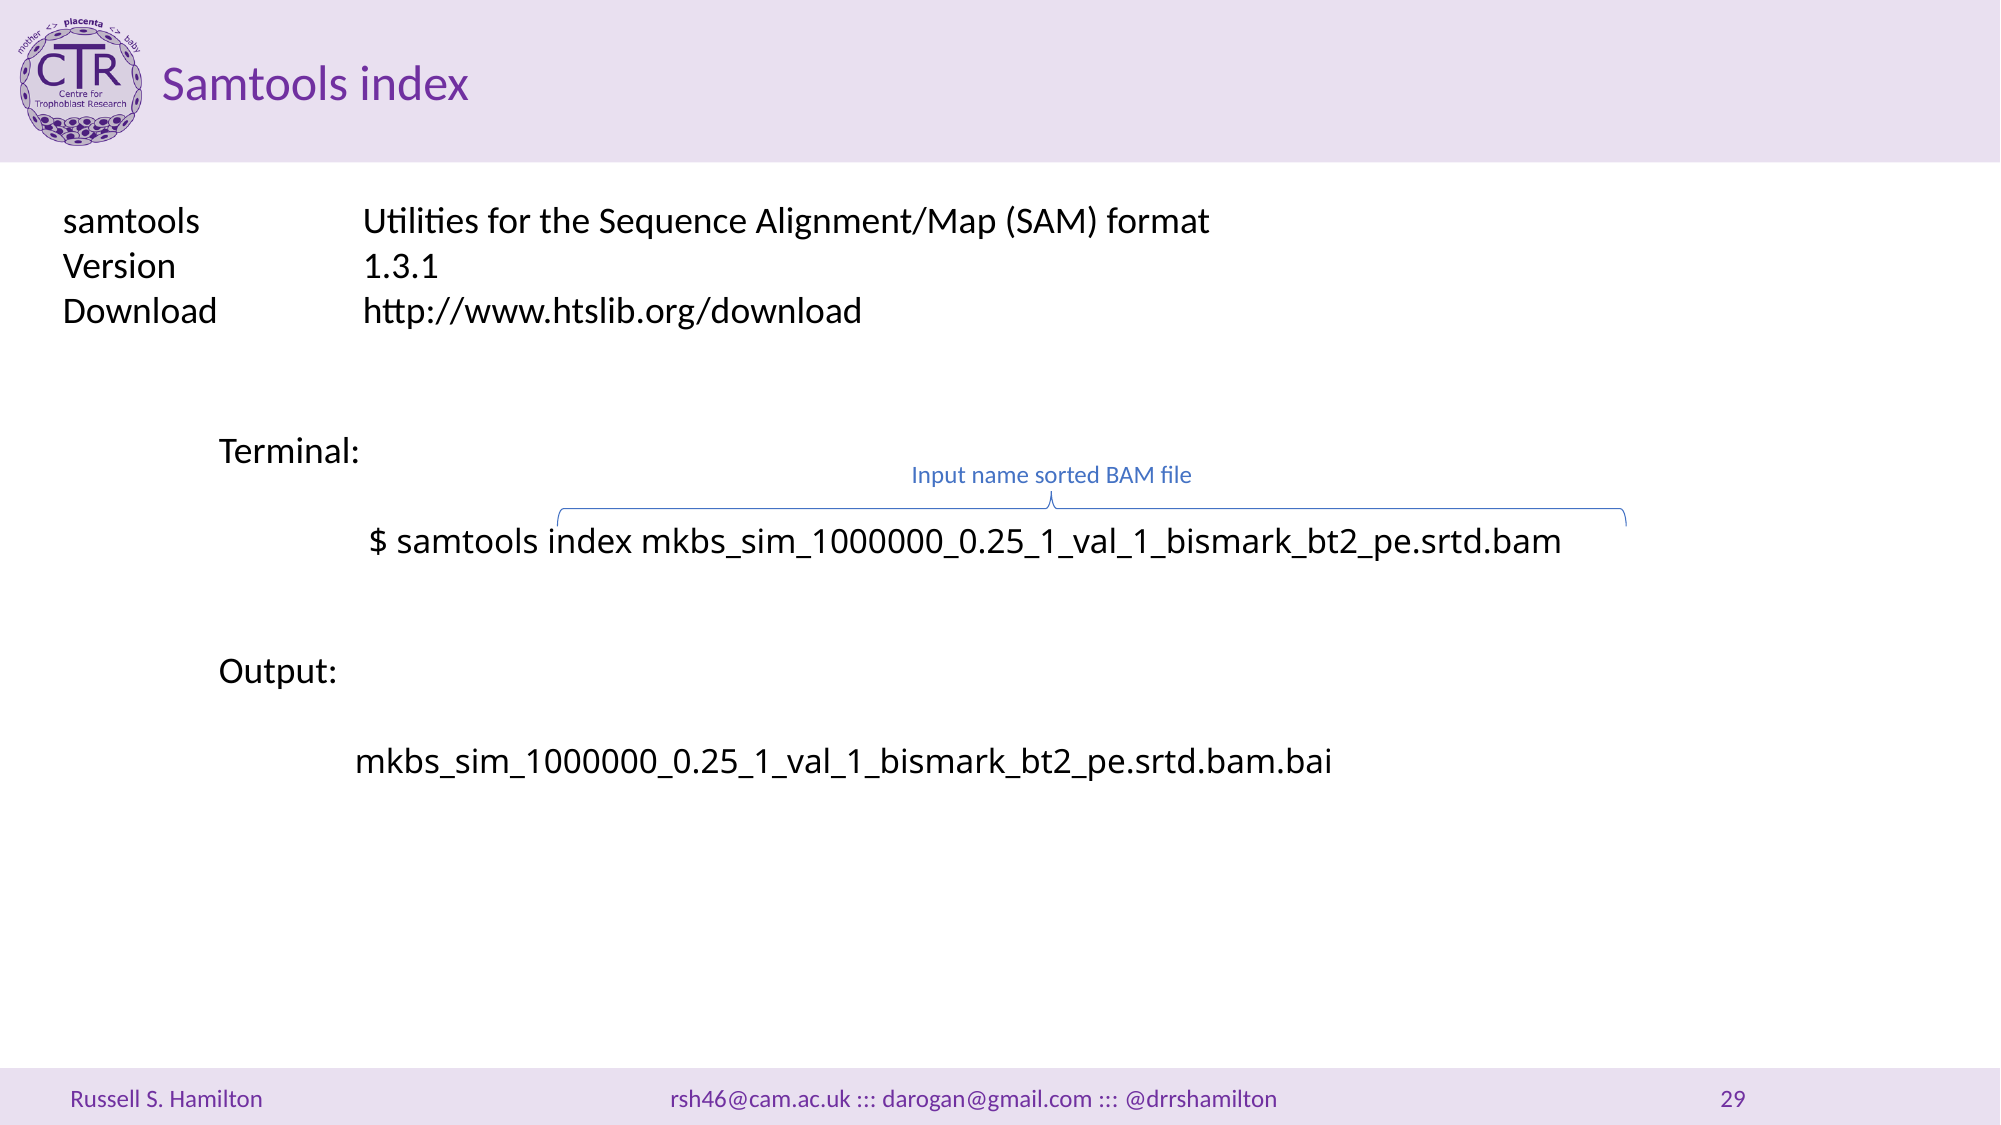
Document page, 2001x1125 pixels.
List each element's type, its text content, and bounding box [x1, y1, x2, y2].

text_box [0, 1067, 2000, 1125]
text_box [0, 0, 2000, 163]
picture [11, 16, 146, 146]
text_box [556, 496, 1627, 527]
text_box Terminal: $ samtools index mkbs_sim_1000000_0.25_1_val_1_bismark_bt2_pe.srtd.bam Output: mkbs_sim_1000000_0.25_1_val_1_bismark_bt2_pe.srtd.bam.bai [204, 418, 1588, 788]
text_box Input name sorted BAM file [896, 450, 1208, 496]
text_box Samtools index [147, 43, 485, 118]
text_box Russell S. Hamilton rsh46@cam.ac.uk ::: darogan@gmail.com ::: @drrshamilton 29 [55, 1074, 1910, 1120]
text_box samtools Utilities for the Sequence Alignment/Map (SAM) format Version 1.3.1 Download http://www.htslib.org/download [48, 188, 1227, 339]
